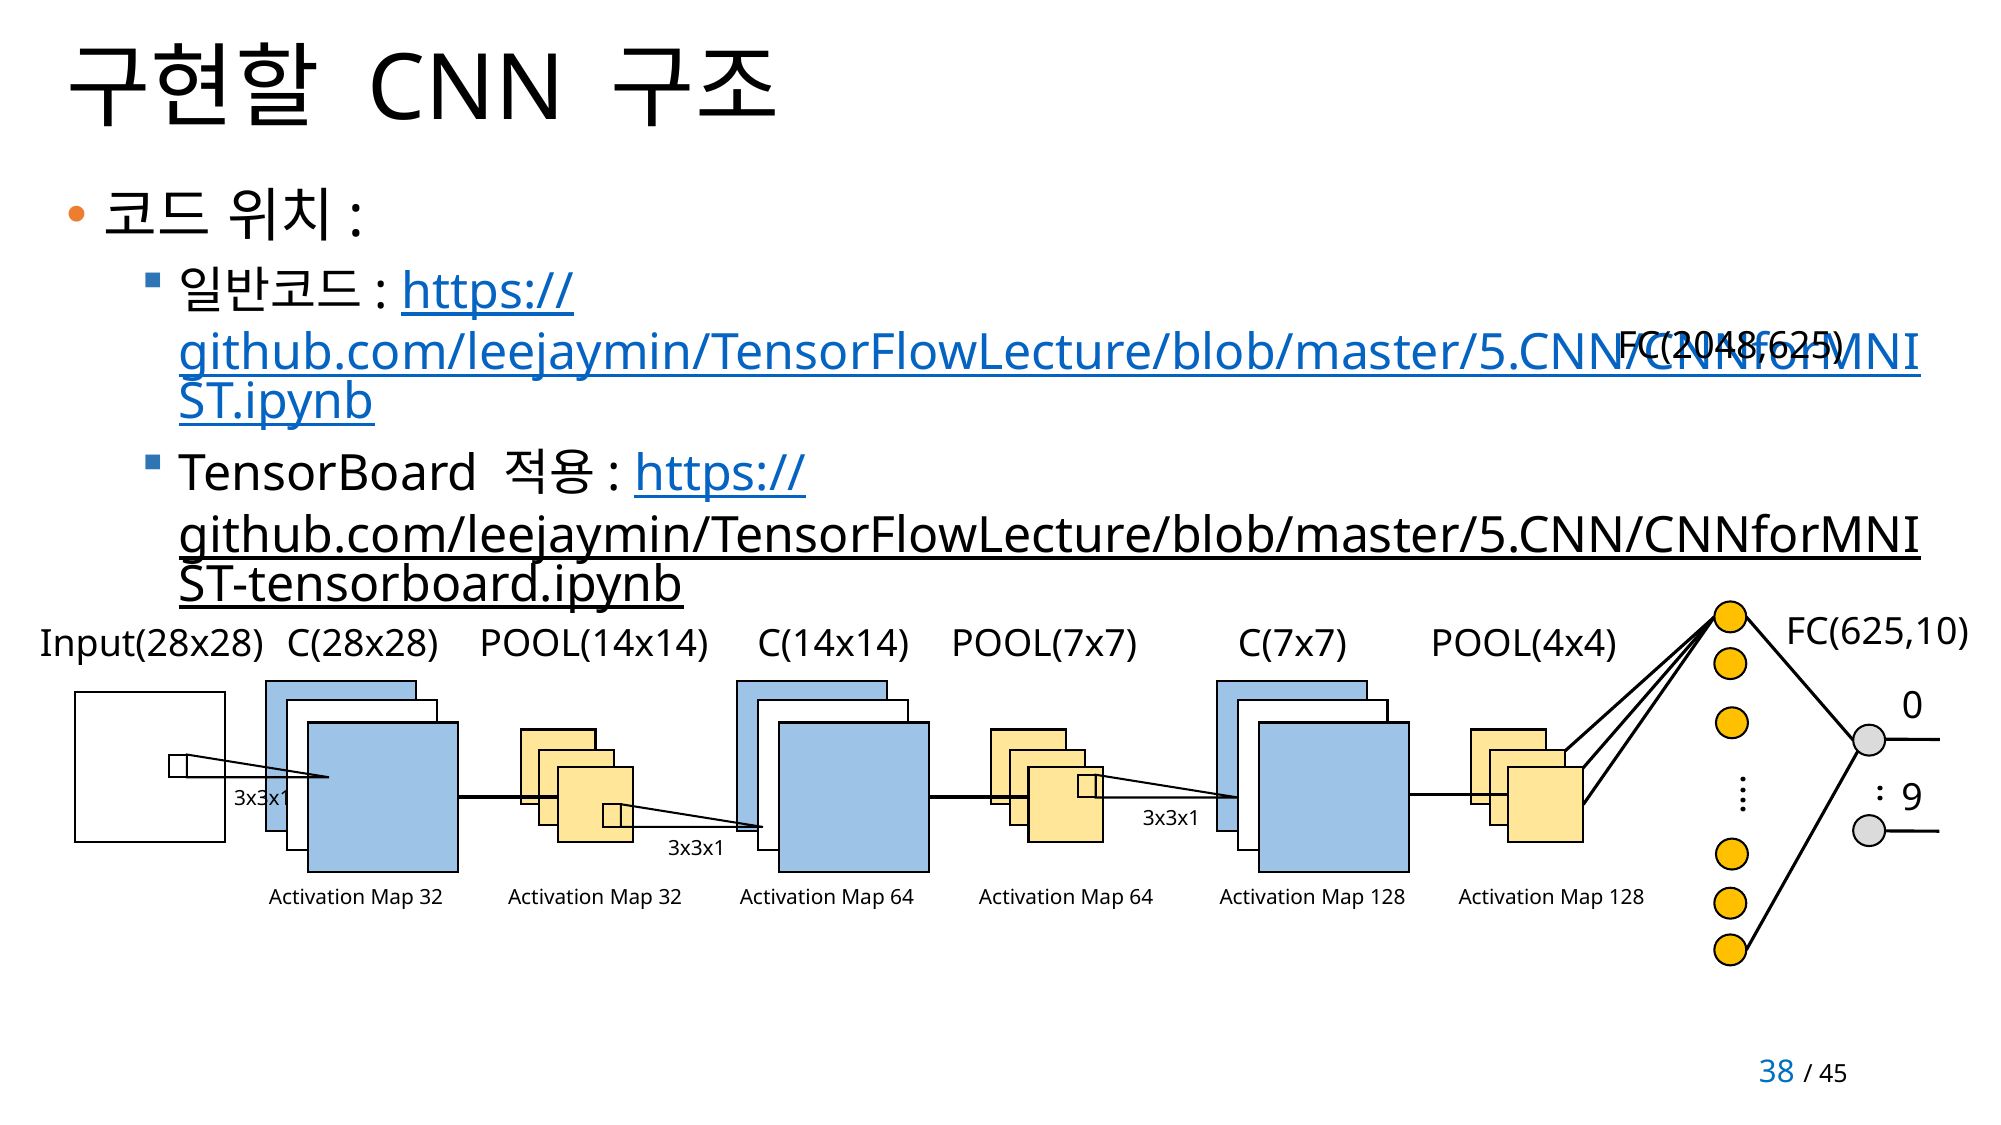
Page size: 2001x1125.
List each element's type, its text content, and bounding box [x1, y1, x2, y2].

text_box [741, 828, 757, 832]
text_box [1507, 766, 1584, 843]
text_box 3x3x1 [1128, 799, 1215, 838]
text_box [1713, 933, 1748, 967]
text_box [778, 721, 930, 873]
text_box [286, 699, 438, 754]
text_box [736, 680, 888, 804]
text_box .... [1710, 760, 1746, 809]
text_box POOL(14x14) [464, 611, 724, 672]
text_box [1237, 699, 1389, 851]
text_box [169, 754, 329, 778]
list 코드 위치: 일반코드: https://github.com/leejaymin/TensorFlowLecture/blob/master/5.CNN/CNNforMNIST.ipynb TensorBoard 적용: https://github.com/leejaymin/TensorFlowLecture/blob/master/5.CNN/CNNforMNIST-tensorboard.ipynb [51, 178, 1961, 1014]
text_box [1216, 799, 1237, 832]
text_box .. [1858, 768, 1886, 801]
text_box Activation Map 128 [1204, 876, 1421, 917]
text_box [74, 691, 226, 843]
text_box [520, 799, 538, 805]
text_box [602, 804, 763, 827]
text_box 3x3x1 [219, 779, 307, 818]
text_box Activation Map 128 [1443, 876, 1660, 917]
text_box [1715, 706, 1746, 740]
text_box [1713, 600, 1748, 634]
text_box [265, 680, 417, 754]
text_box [1746, 616, 1854, 741]
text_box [1551, 616, 1561, 763]
text_box [538, 749, 615, 795]
text_box C(28x28) [279, 611, 454, 672]
text_box [307, 721, 459, 873]
text_box FC(625,10) [1771, 599, 1984, 659]
text_box [557, 766, 634, 843]
text_box Activation Map 32 [254, 876, 458, 917]
text_box [1027, 766, 1104, 843]
text_box [990, 799, 1009, 805]
text_box [1470, 728, 1547, 793]
text_box Activation Map 64 [725, 876, 929, 917]
text_box [286, 818, 307, 851]
text_box C(7x7) [1223, 611, 1362, 672]
text_box POOL(4x4) [1415, 611, 1632, 672]
text_box [1713, 886, 1746, 920]
text_box [538, 799, 557, 826]
text_box [1470, 796, 1489, 805]
text_box [1489, 796, 1507, 826]
text_box [1858, 814, 1886, 848]
slide_number 38 / 45 [1412, 1042, 1863, 1103]
text_box [1714, 837, 1746, 871]
text_box [1258, 721, 1410, 873]
text_box Activation Map 64 [964, 876, 1168, 917]
text_box [1216, 680, 1368, 774]
text_box [265, 818, 286, 832]
text_box FC(2048,625) [1602, 313, 1859, 374]
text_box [1077, 774, 1238, 798]
text_box [1715, 647, 1746, 681]
title 구현할 CNN 구조 [51, 18, 1961, 161]
text_box 3x3x1 [653, 828, 741, 867]
text_box [990, 728, 1067, 795]
text_box [1009, 749, 1086, 795]
text_box POOL(7x7) [936, 611, 1152, 672]
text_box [1583, 616, 1715, 805]
text_box 0 [1887, 673, 1939, 734]
text_box [1489, 749, 1561, 793]
text_box [1009, 799, 1027, 826]
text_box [1746, 751, 1858, 950]
text_box [520, 728, 597, 795]
text_box [1852, 723, 1887, 757]
text_box Activation Map 32 [493, 876, 698, 917]
text_box [757, 699, 909, 851]
text_box C(14x14) [742, 611, 925, 672]
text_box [1561, 616, 1583, 793]
text_box Input(28x28) [24, 611, 279, 672]
text_box 9 [1886, 765, 1938, 826]
